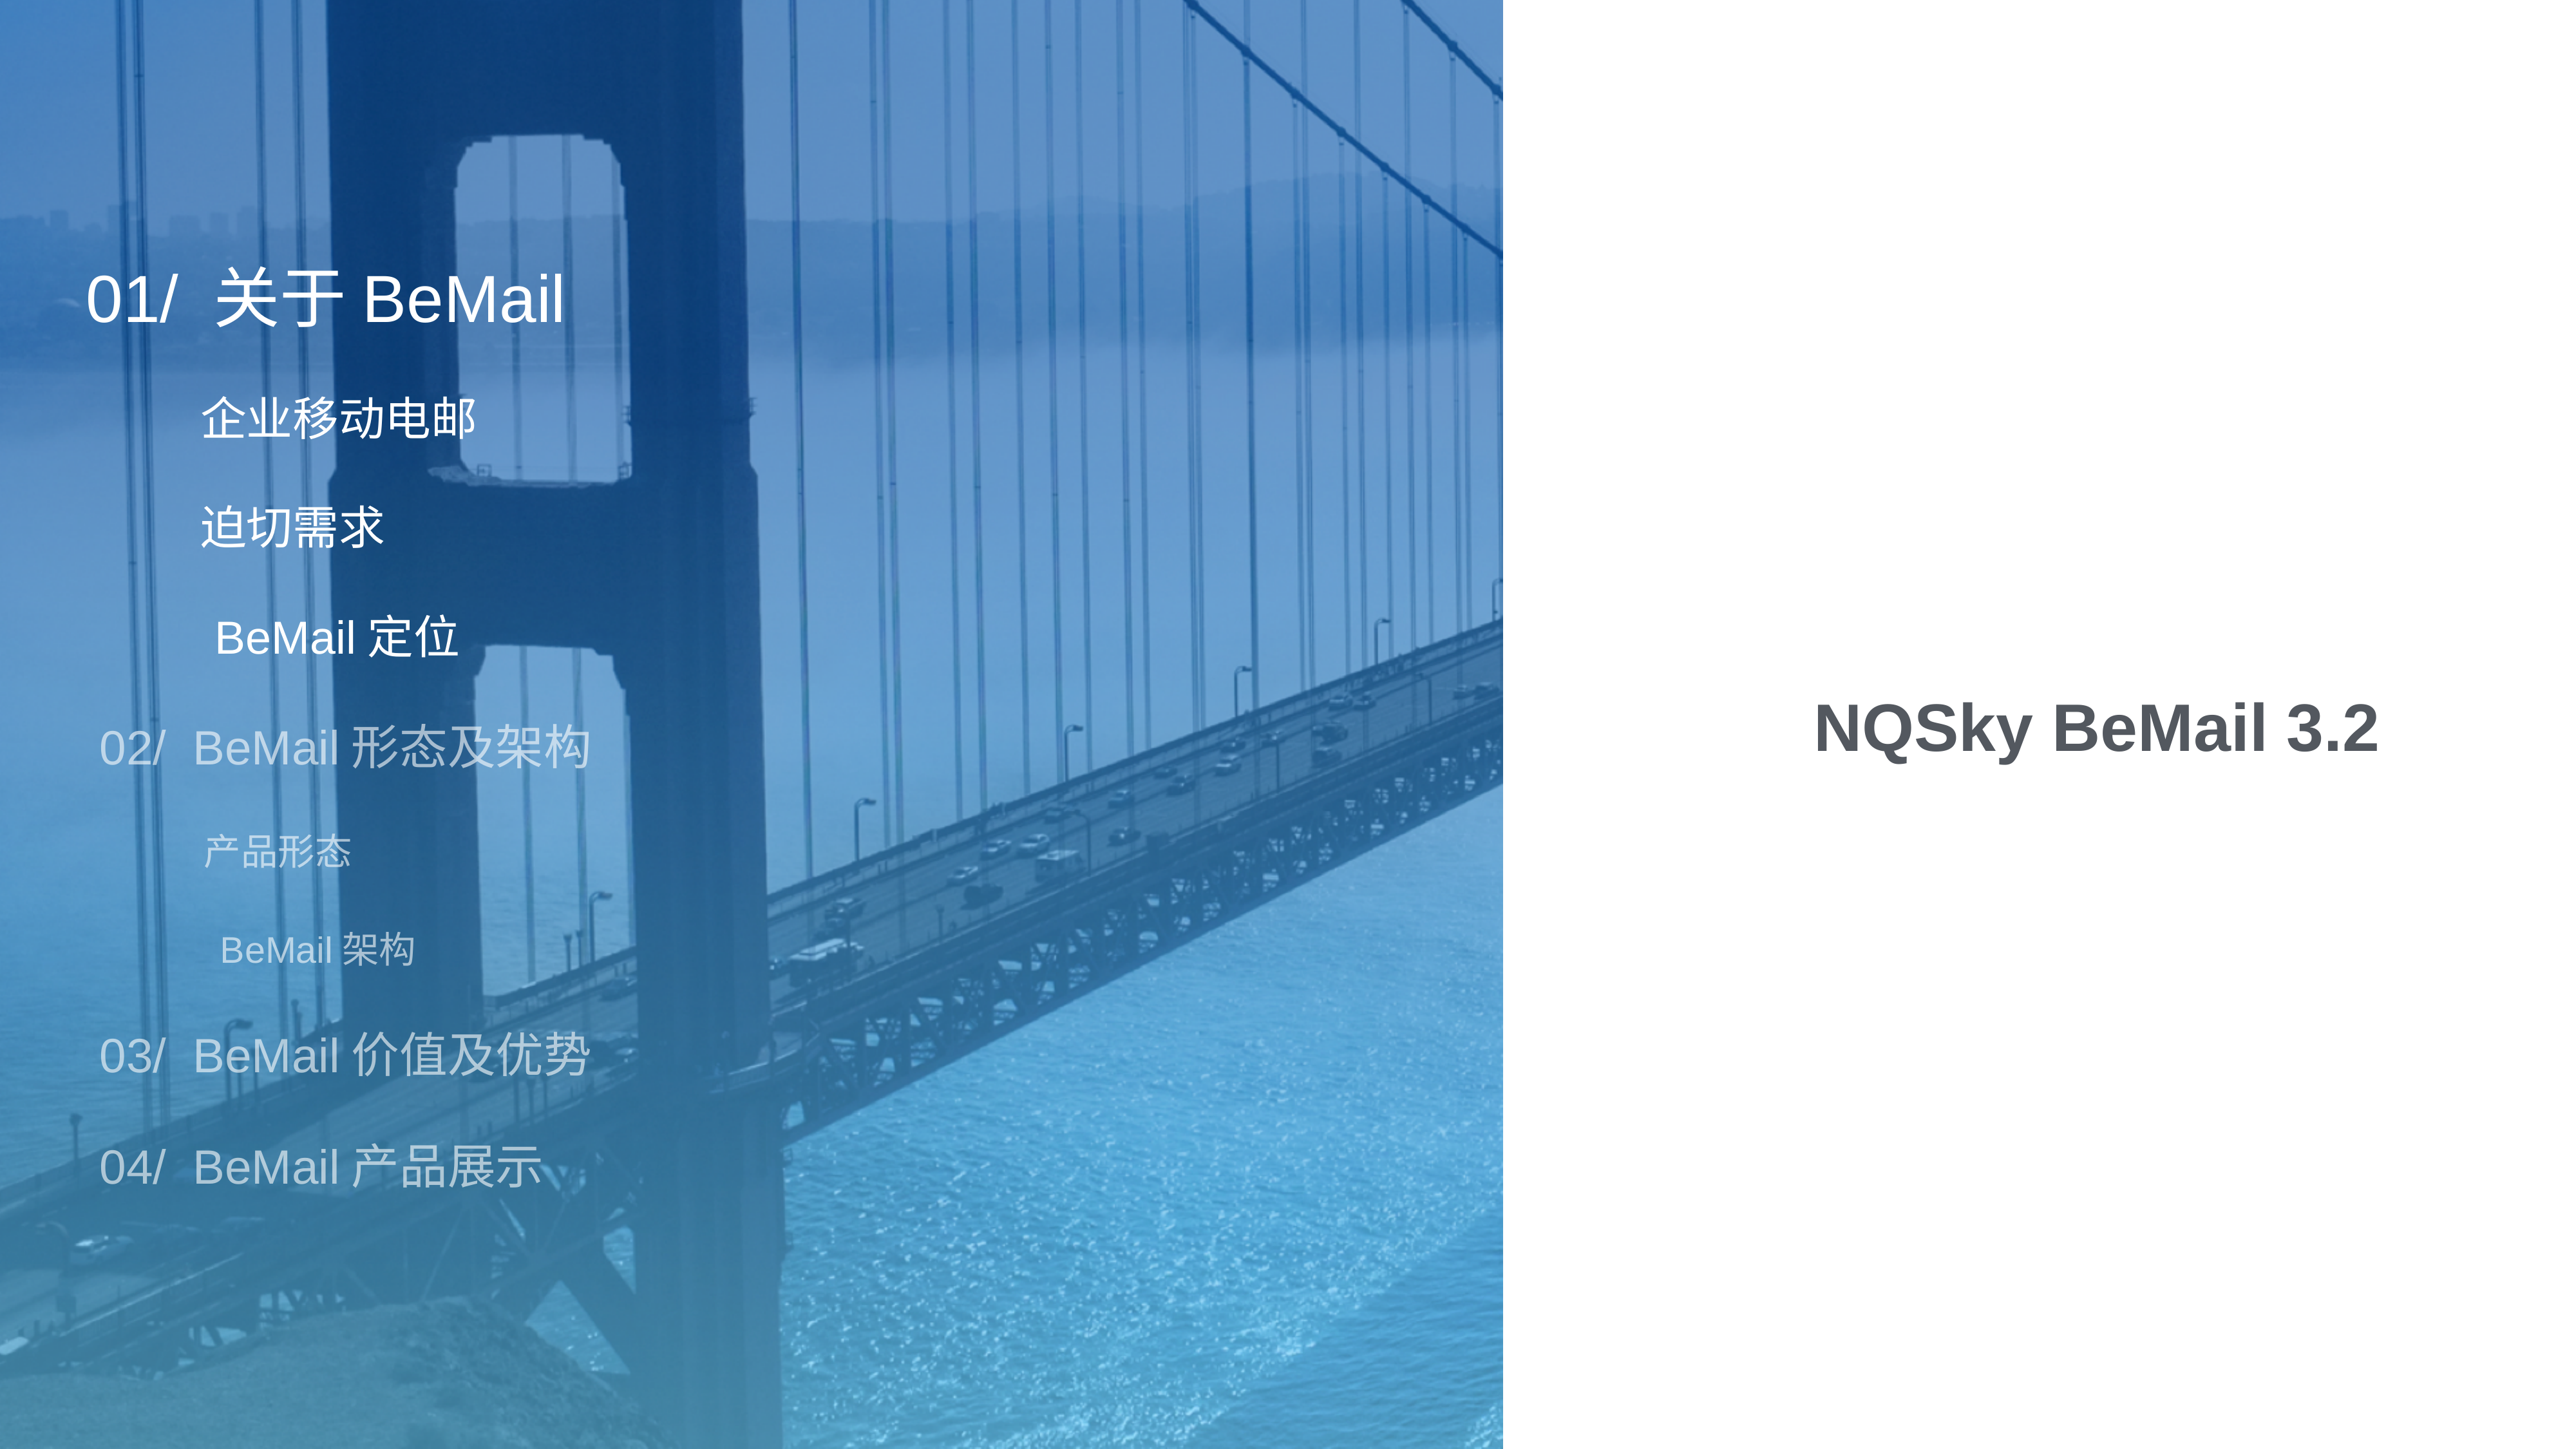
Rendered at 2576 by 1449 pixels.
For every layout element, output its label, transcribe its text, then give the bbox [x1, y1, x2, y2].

picture [0, 0, 1503, 1449]
list 01/ 关于BeMail 企业移动电邮 迫切需求 BeMail定位 02/ BeMail形态及架构 产品形态 BeMail架构 03/ BeMail价值及优势 04/ BeMail产品展示 [80, 150, 2020, 1299]
title NQSky BeMail 3.2 [1653, 603, 2542, 846]
